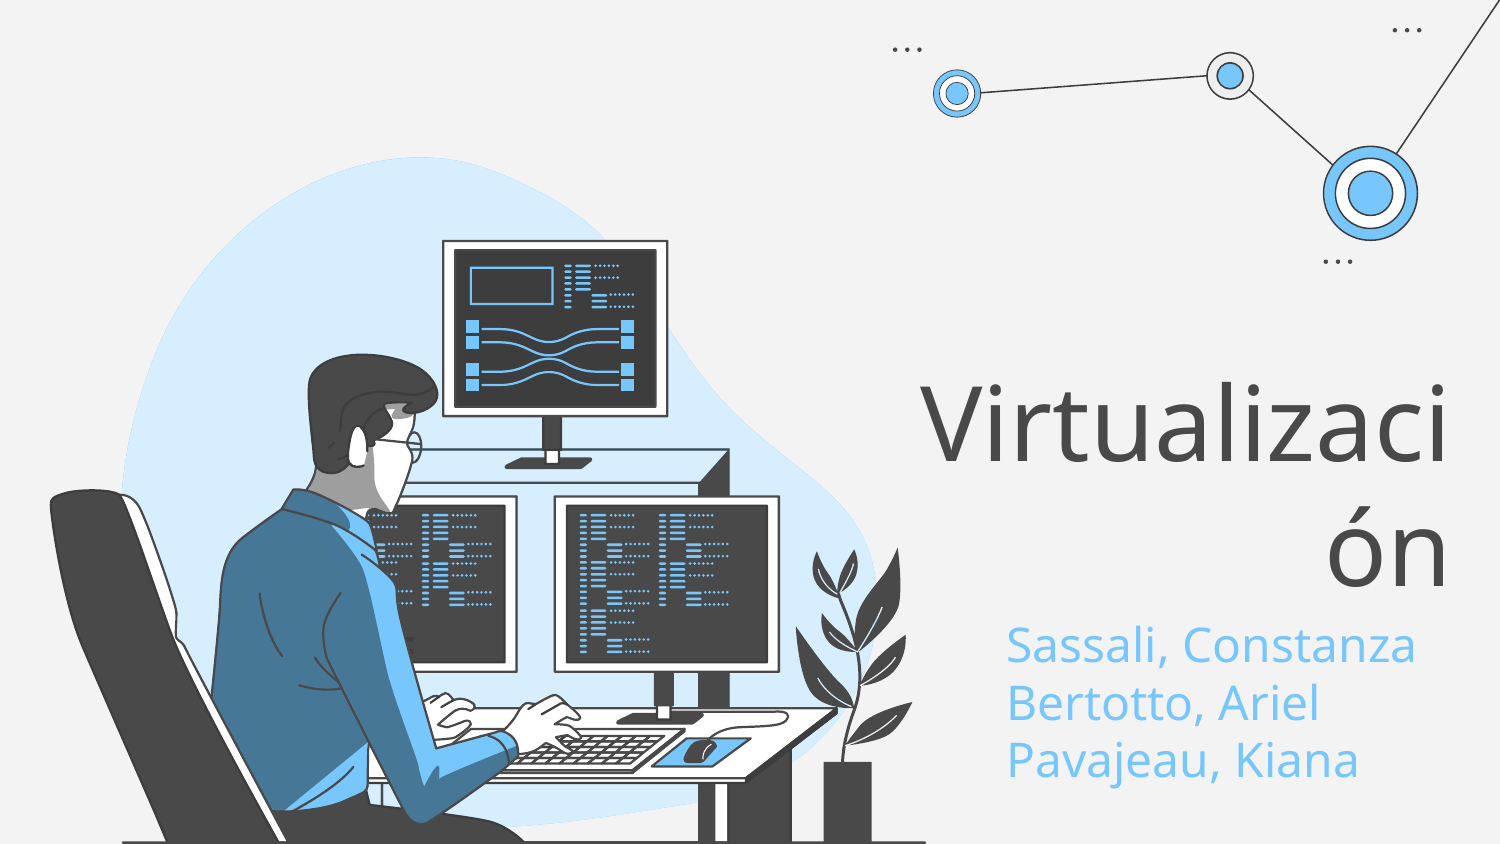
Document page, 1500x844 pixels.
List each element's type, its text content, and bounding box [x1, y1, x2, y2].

title Virtualización [932, 328, 1467, 623]
subtitle Sassali, Constanza Bertotto, Ariel Pavajeau, Kiana [991, 599, 1500, 844]
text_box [49, 157, 927, 844]
